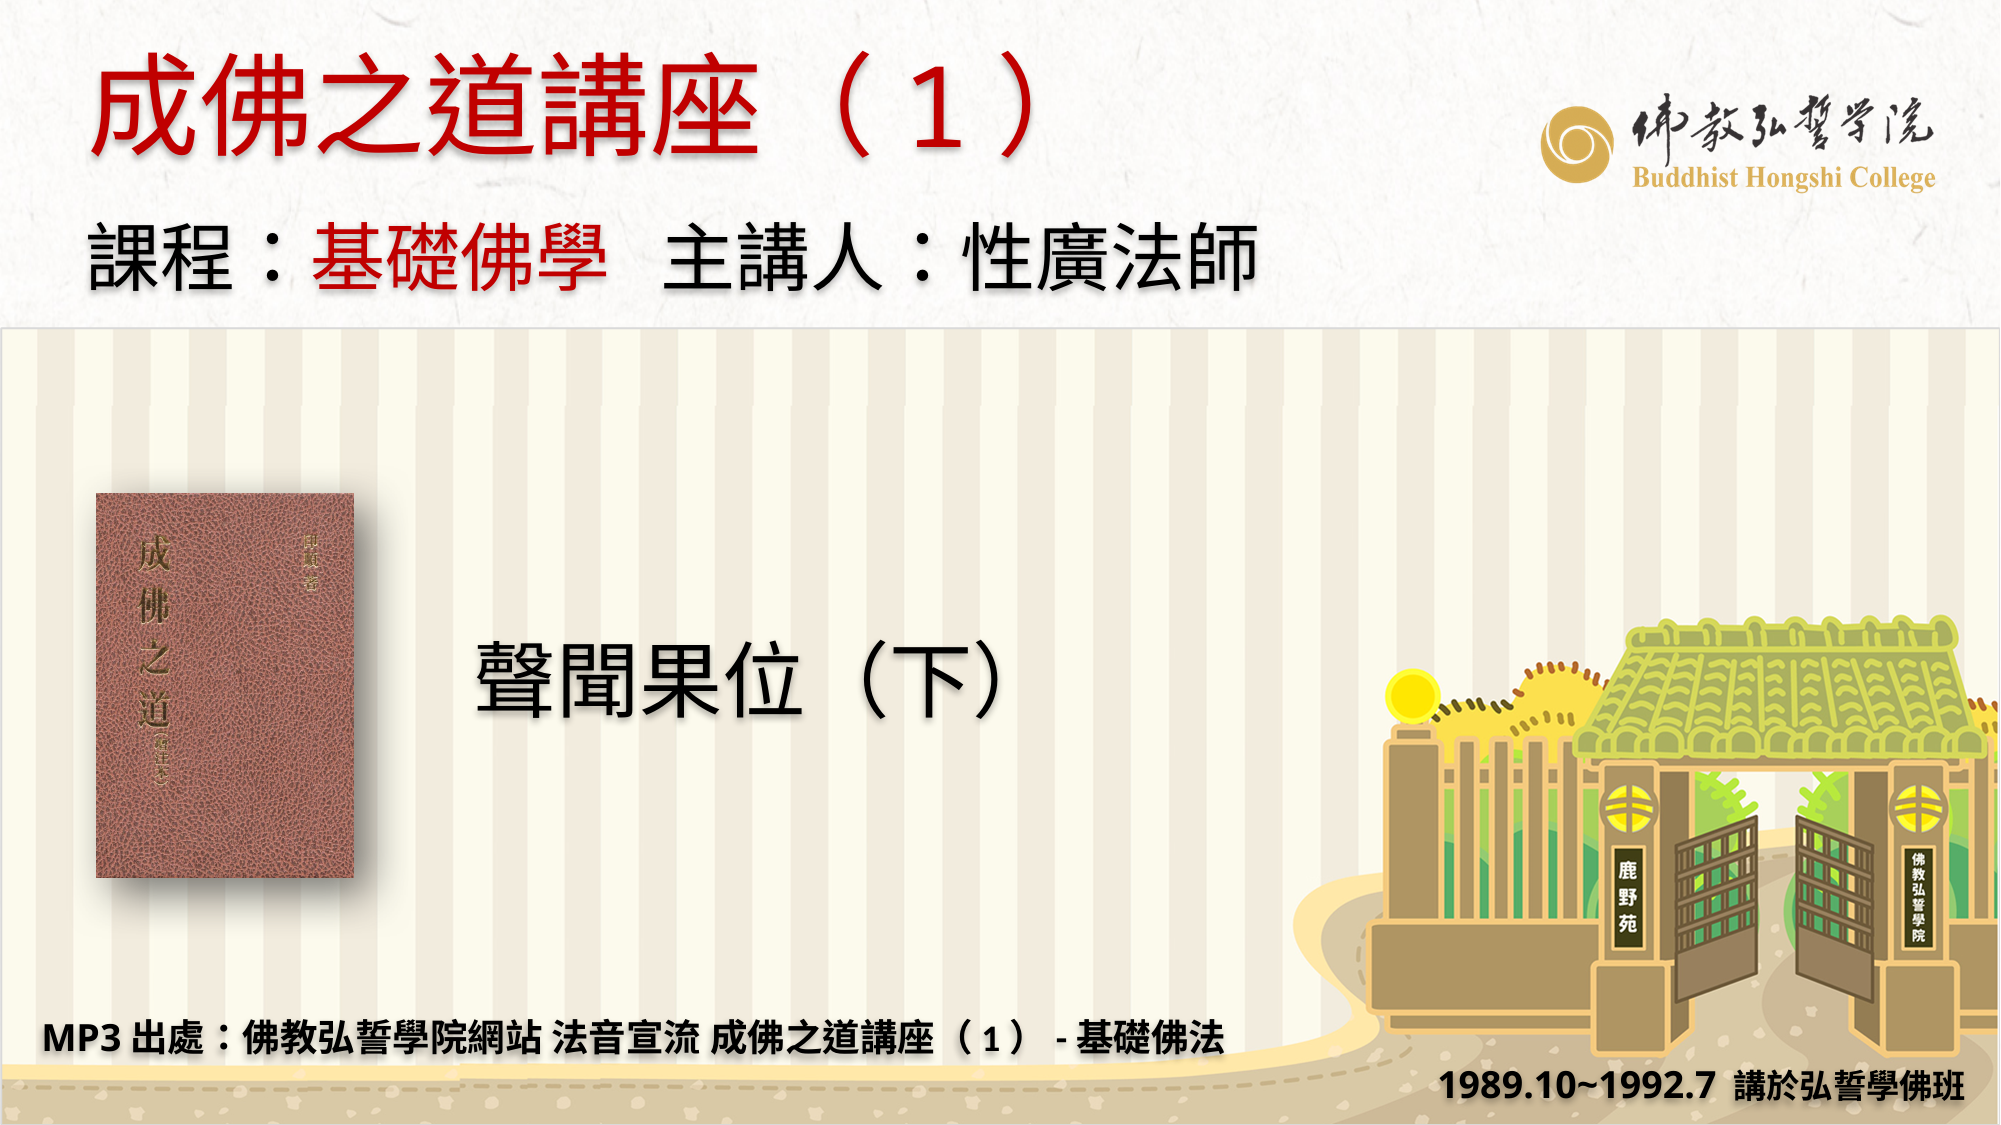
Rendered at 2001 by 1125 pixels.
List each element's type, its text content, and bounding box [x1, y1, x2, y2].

text_box 1989.10~1992.7 講於弘誓學佛班 [1390, 1053, 1982, 1125]
text_box 課程：基礎佛學 主講人：性廣法師 [71, 184, 1355, 326]
text_box MP3出處：佛教弘誓學院網站 法音宣流 成佛之道講座（1）-基礎佛法 [26, 1006, 1326, 1078]
picture [0, 0, 2001, 1125]
title 成佛之道講座（1） [72, 0, 1539, 223]
text_box 聲聞果位（下） [433, 508, 1805, 964]
